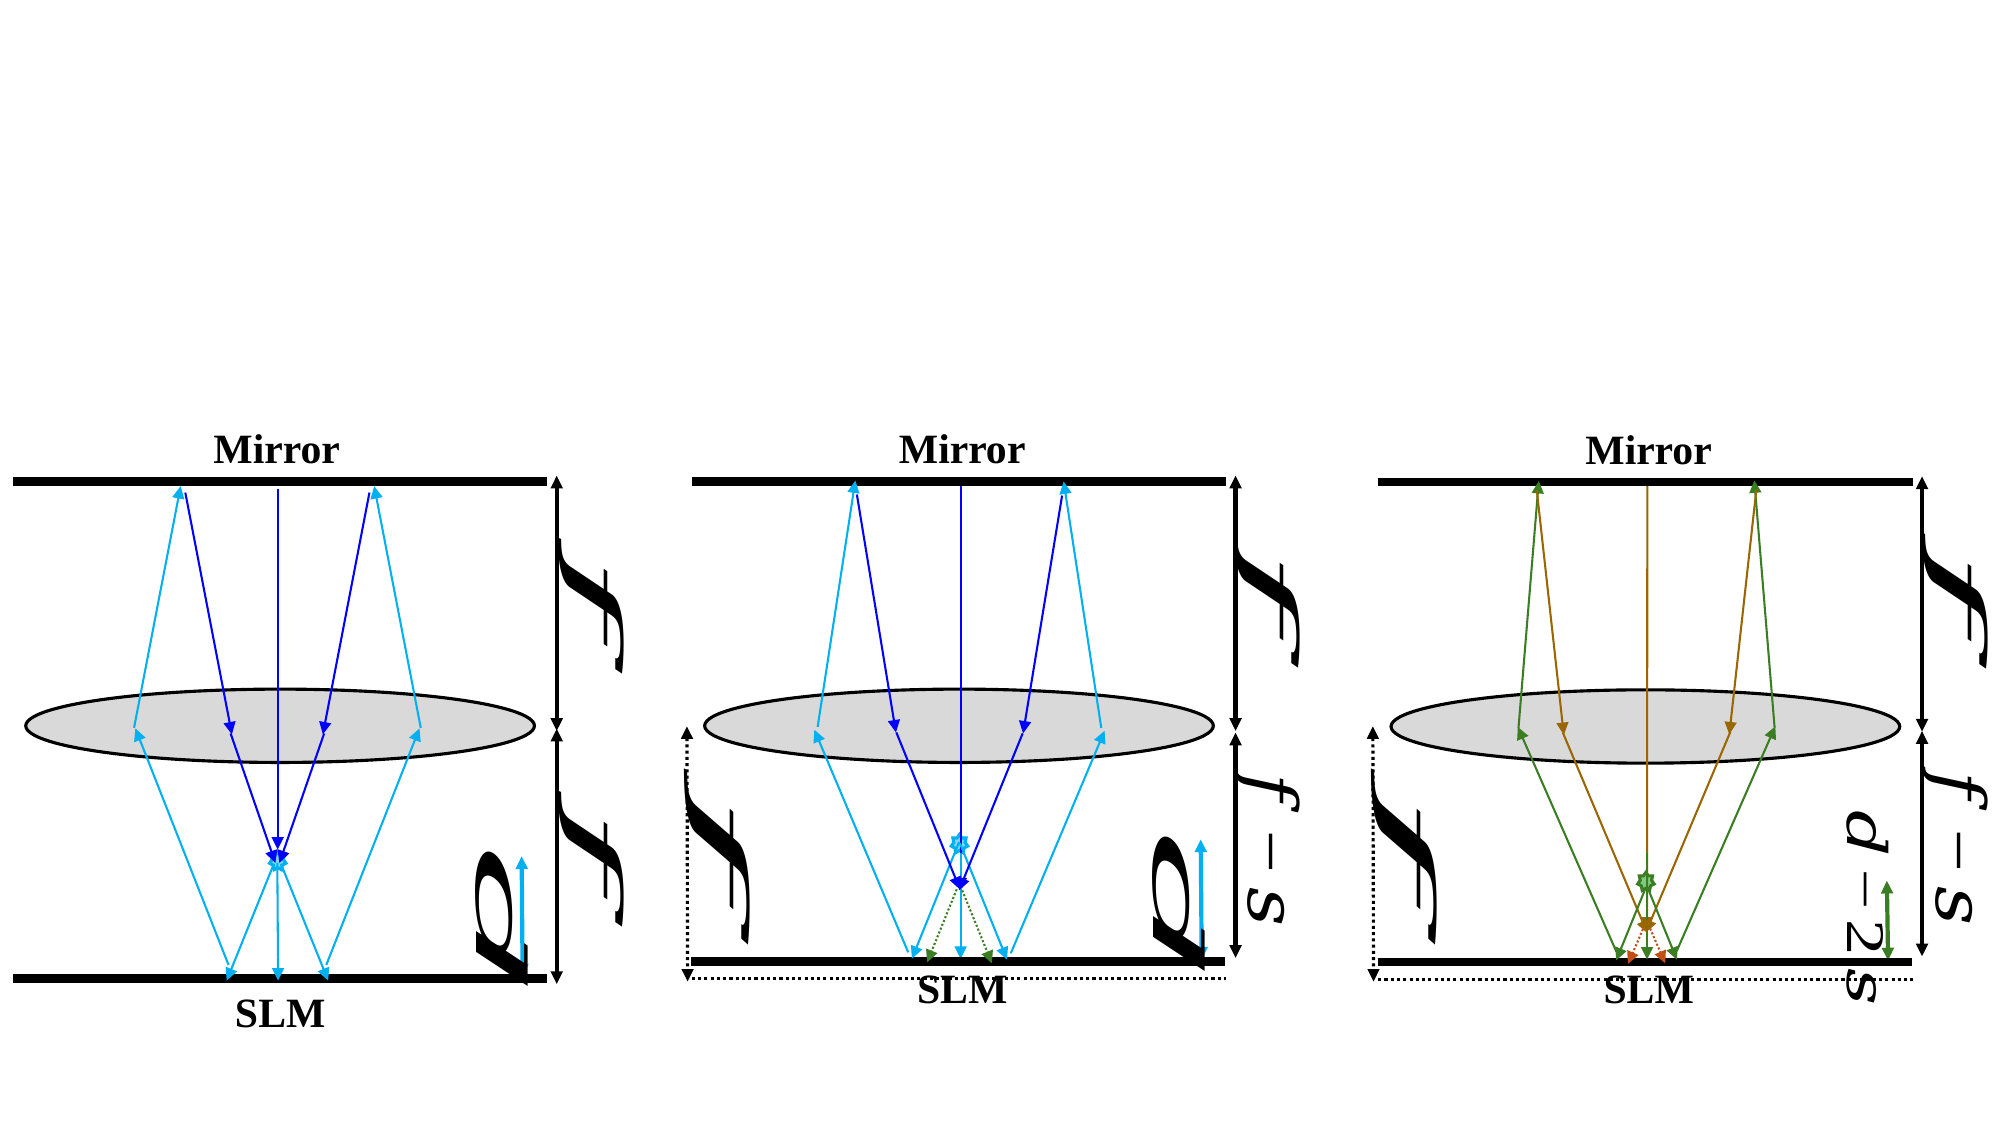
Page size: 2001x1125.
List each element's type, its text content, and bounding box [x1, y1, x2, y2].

text_box [420, 693, 537, 758]
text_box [1517, 480, 1648, 965]
text_box [1776, 693, 1902, 760]
text_box [703, 694, 813, 758]
text_box Mirror [1528, 415, 1769, 480]
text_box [373, 485, 422, 729]
text_box SLM [1528, 966, 1769, 978]
text_box SLM [1528, 980, 1769, 1020]
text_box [133, 485, 276, 981]
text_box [280, 864, 329, 981]
text_box SLM [842, 966, 1083, 977]
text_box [325, 727, 420, 966]
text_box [322, 492, 370, 735]
text_box SLM [160, 979, 400, 1044]
text_box [279, 687, 322, 732]
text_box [958, 480, 1106, 964]
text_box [813, 479, 961, 963]
text_box [1106, 694, 1215, 758]
text_box Mirror [842, 414, 1083, 480]
text_box Mirror [156, 414, 397, 480]
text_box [1645, 479, 1776, 964]
text_box [1389, 693, 1517, 760]
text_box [278, 732, 325, 864]
text_box SLM [842, 979, 1083, 1019]
text_box [24, 694, 133, 758]
